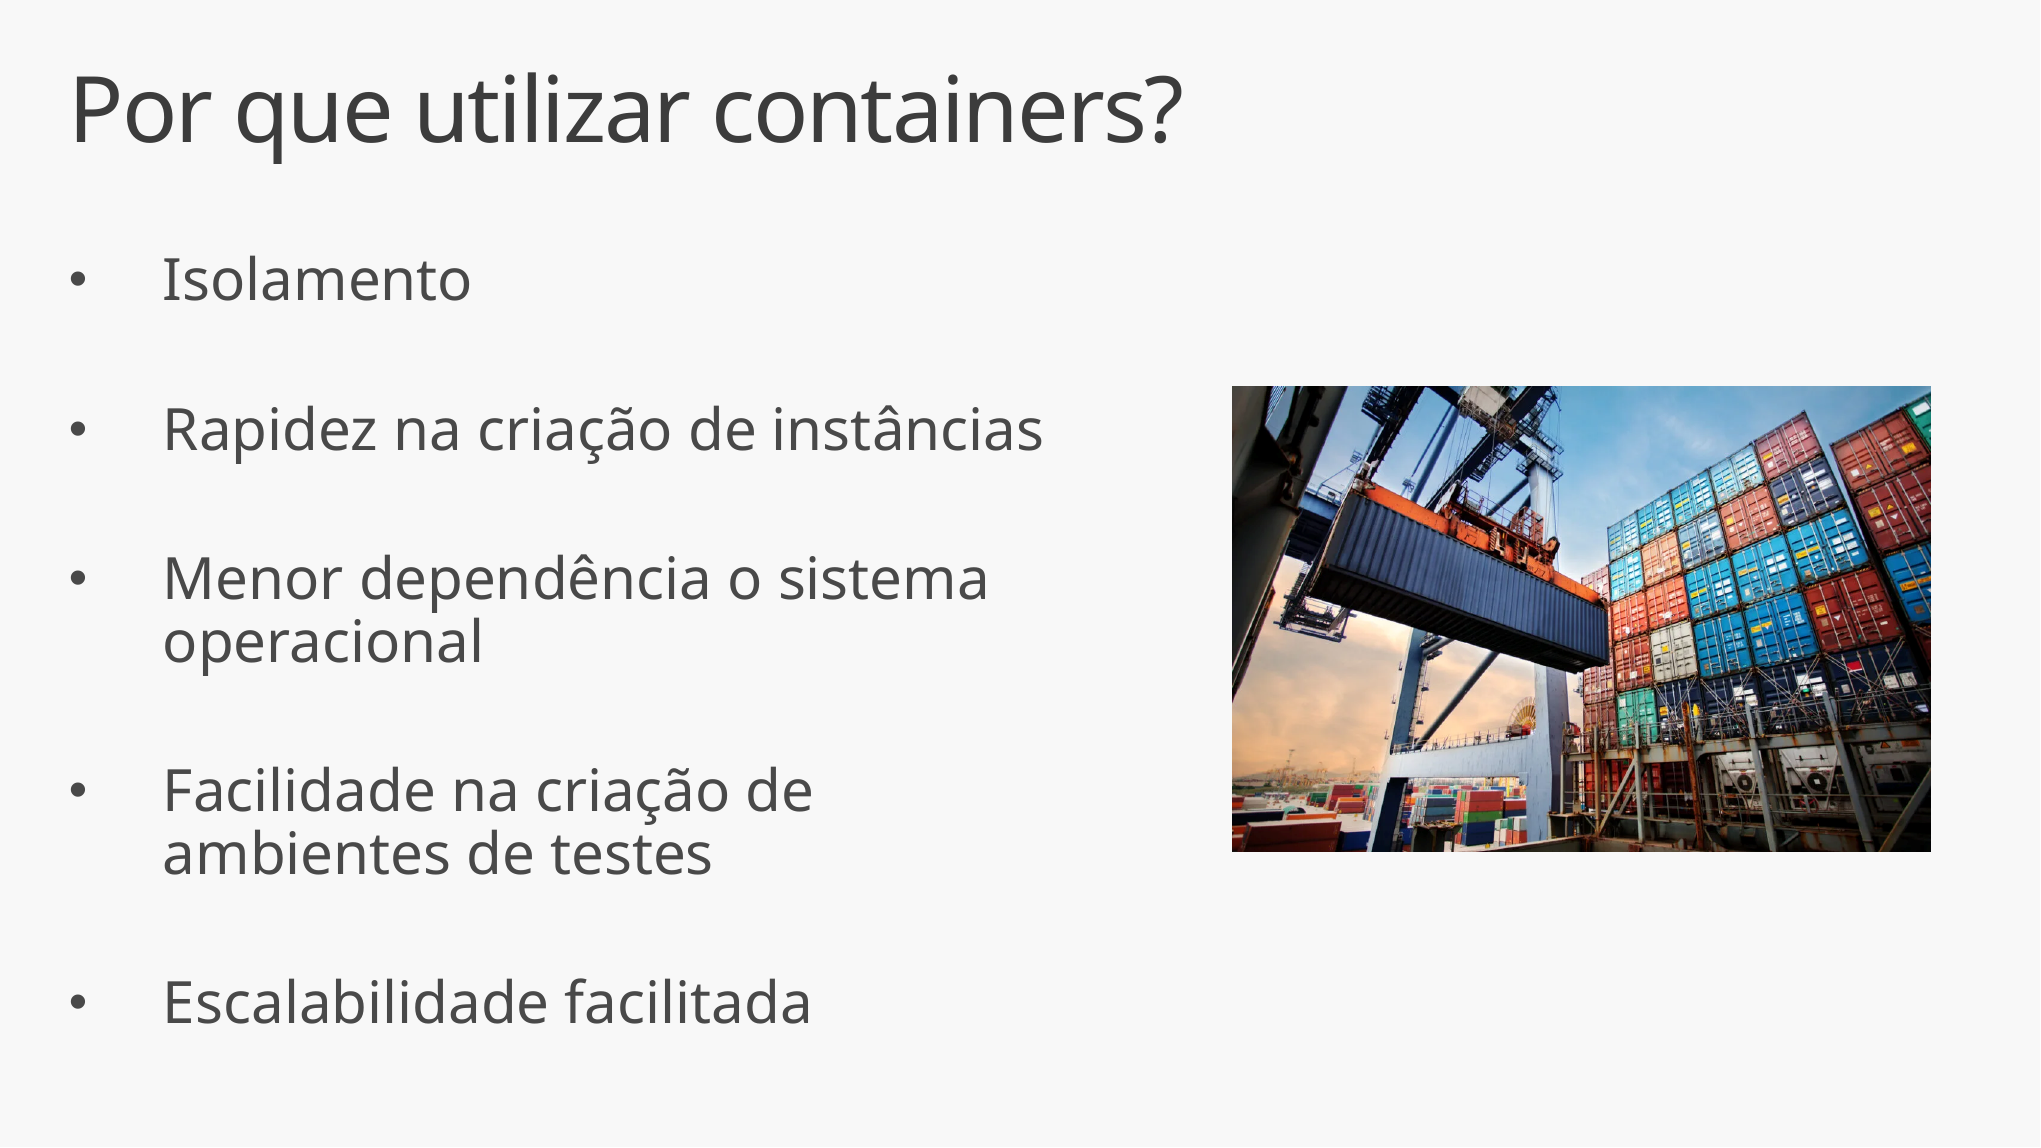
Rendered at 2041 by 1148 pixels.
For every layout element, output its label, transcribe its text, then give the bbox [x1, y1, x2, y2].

title Por que utilizar containers? [45, 48, 1996, 199]
picture [1232, 385, 1931, 852]
list Isolamento Rapidez na criação de instâncias Menor dependência o sistema operacional Facilidade na criação de ambientes de testes Escalabilidade facilitada [45, 235, 1108, 1079]
